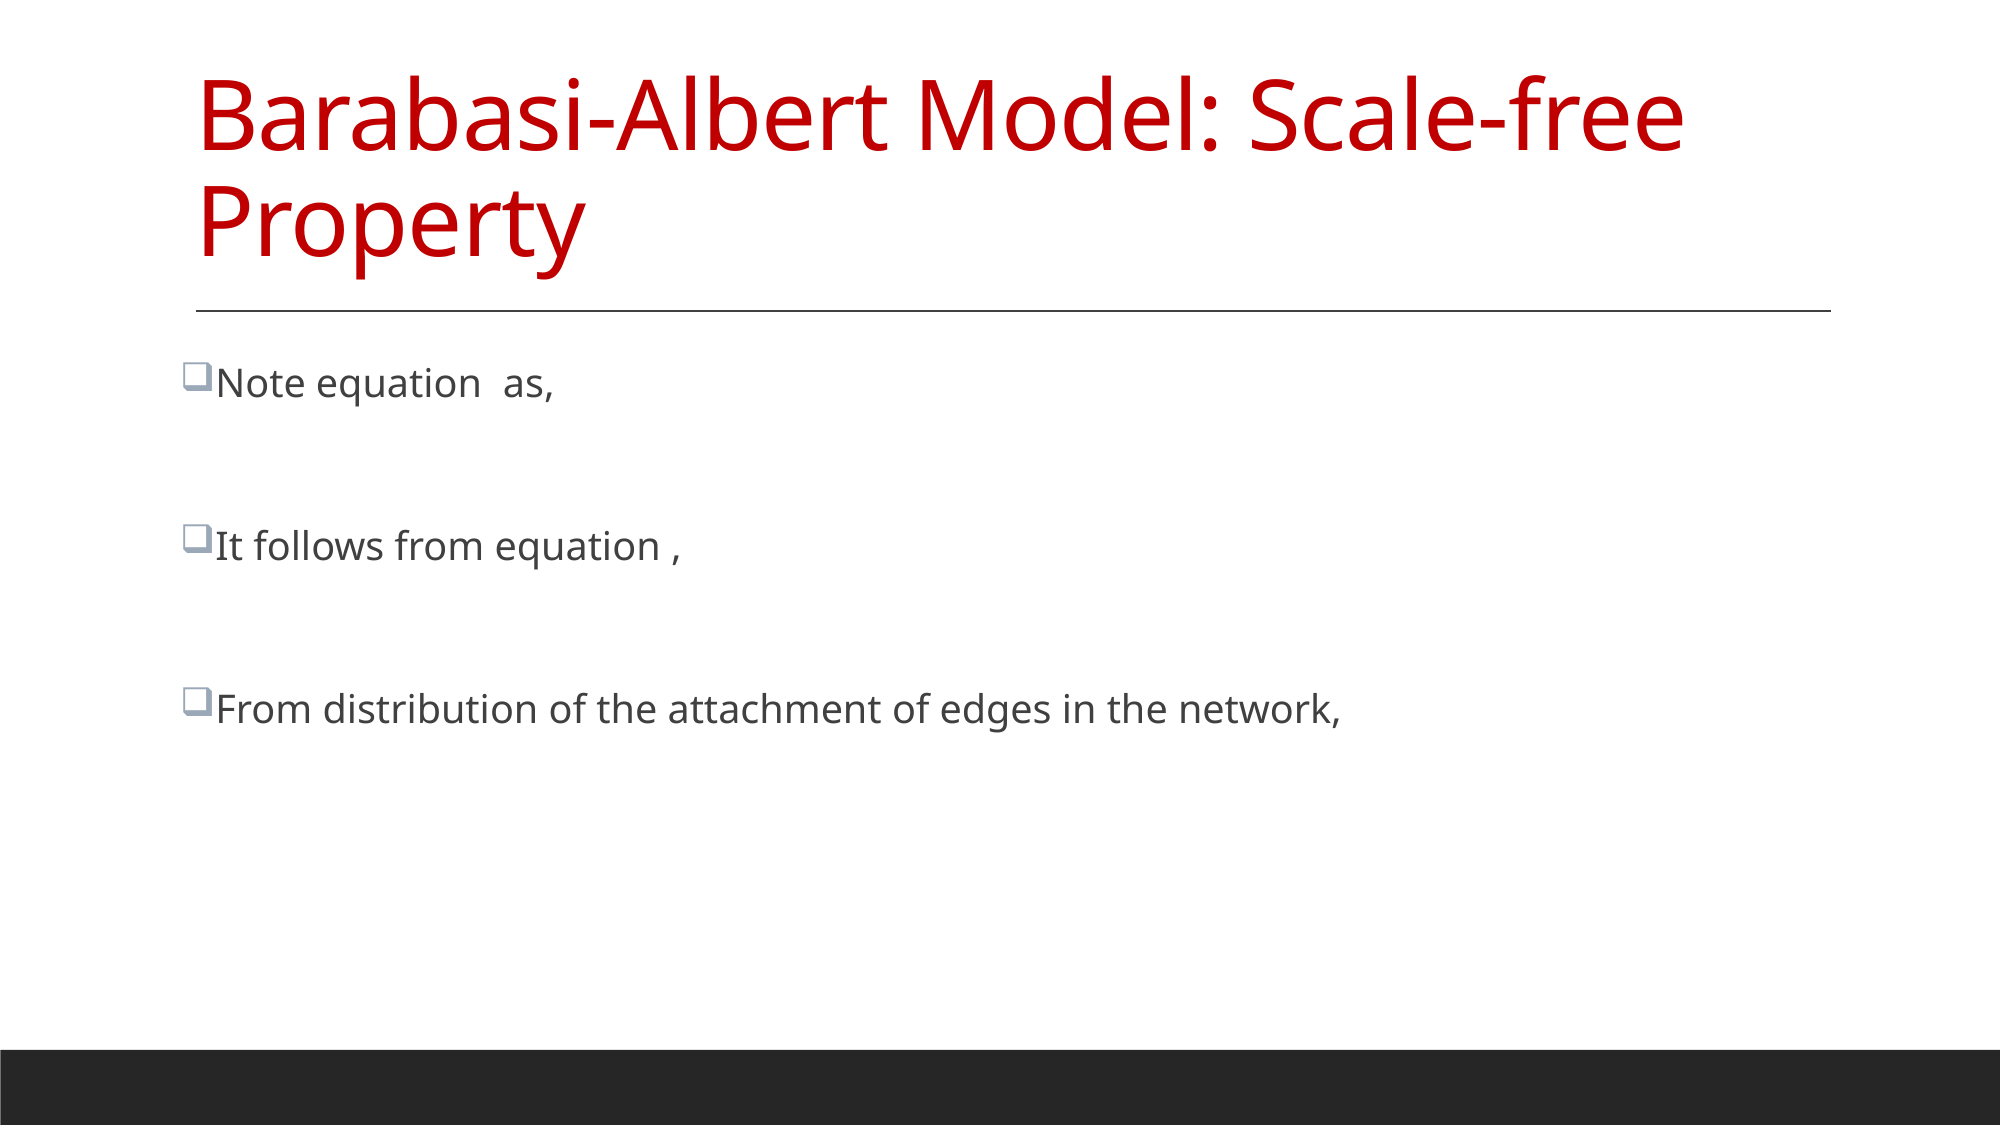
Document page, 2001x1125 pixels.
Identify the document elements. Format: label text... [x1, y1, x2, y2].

title Barabasi-Albert Model: Scale-free Property [180, 47, 1830, 285]
